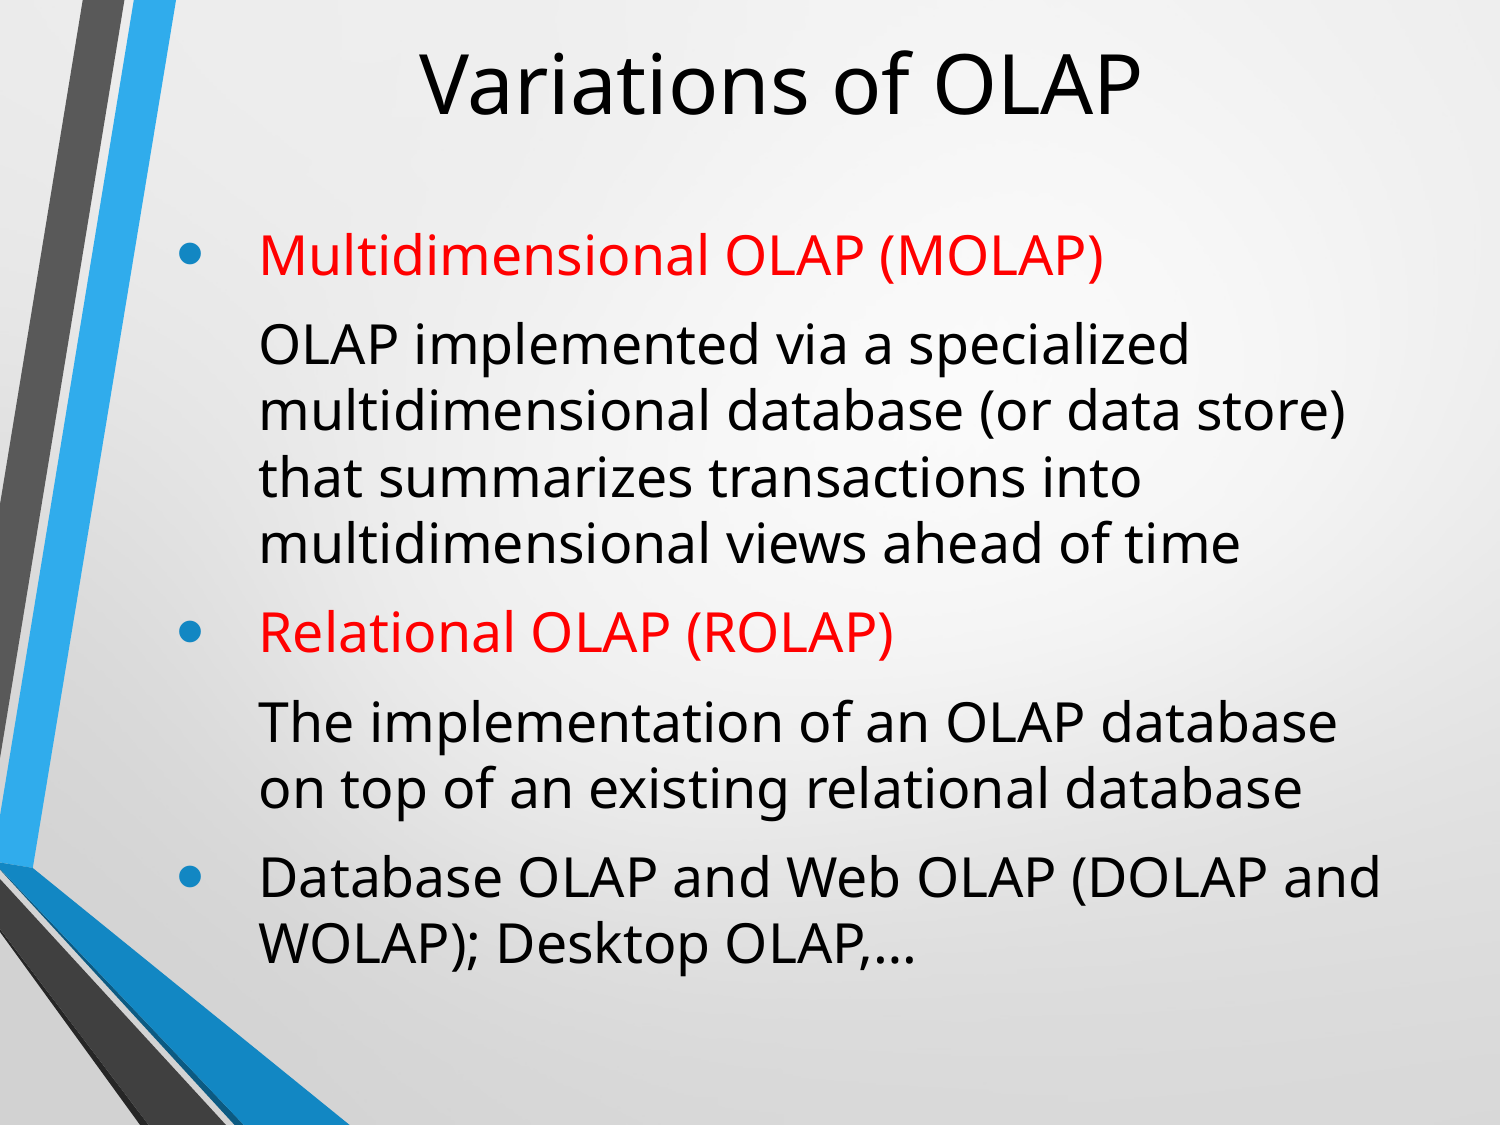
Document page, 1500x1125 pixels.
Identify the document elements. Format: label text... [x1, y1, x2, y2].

title Variations of OLAP [161, 0, 1425, 163]
list Multidimensional OLAP (MOLAP) OLAP implemented via a specialized multidimensional database (or data store) that summarizes transactions into multidimensional views ahead of time Relational OLAP (ROLAP) The implementation of an OLAP database on top of an existing relational database Database OLAP and Web OLAP (DOLAP and WOLAP); Desktop OLAP,… [161, 212, 1425, 985]
